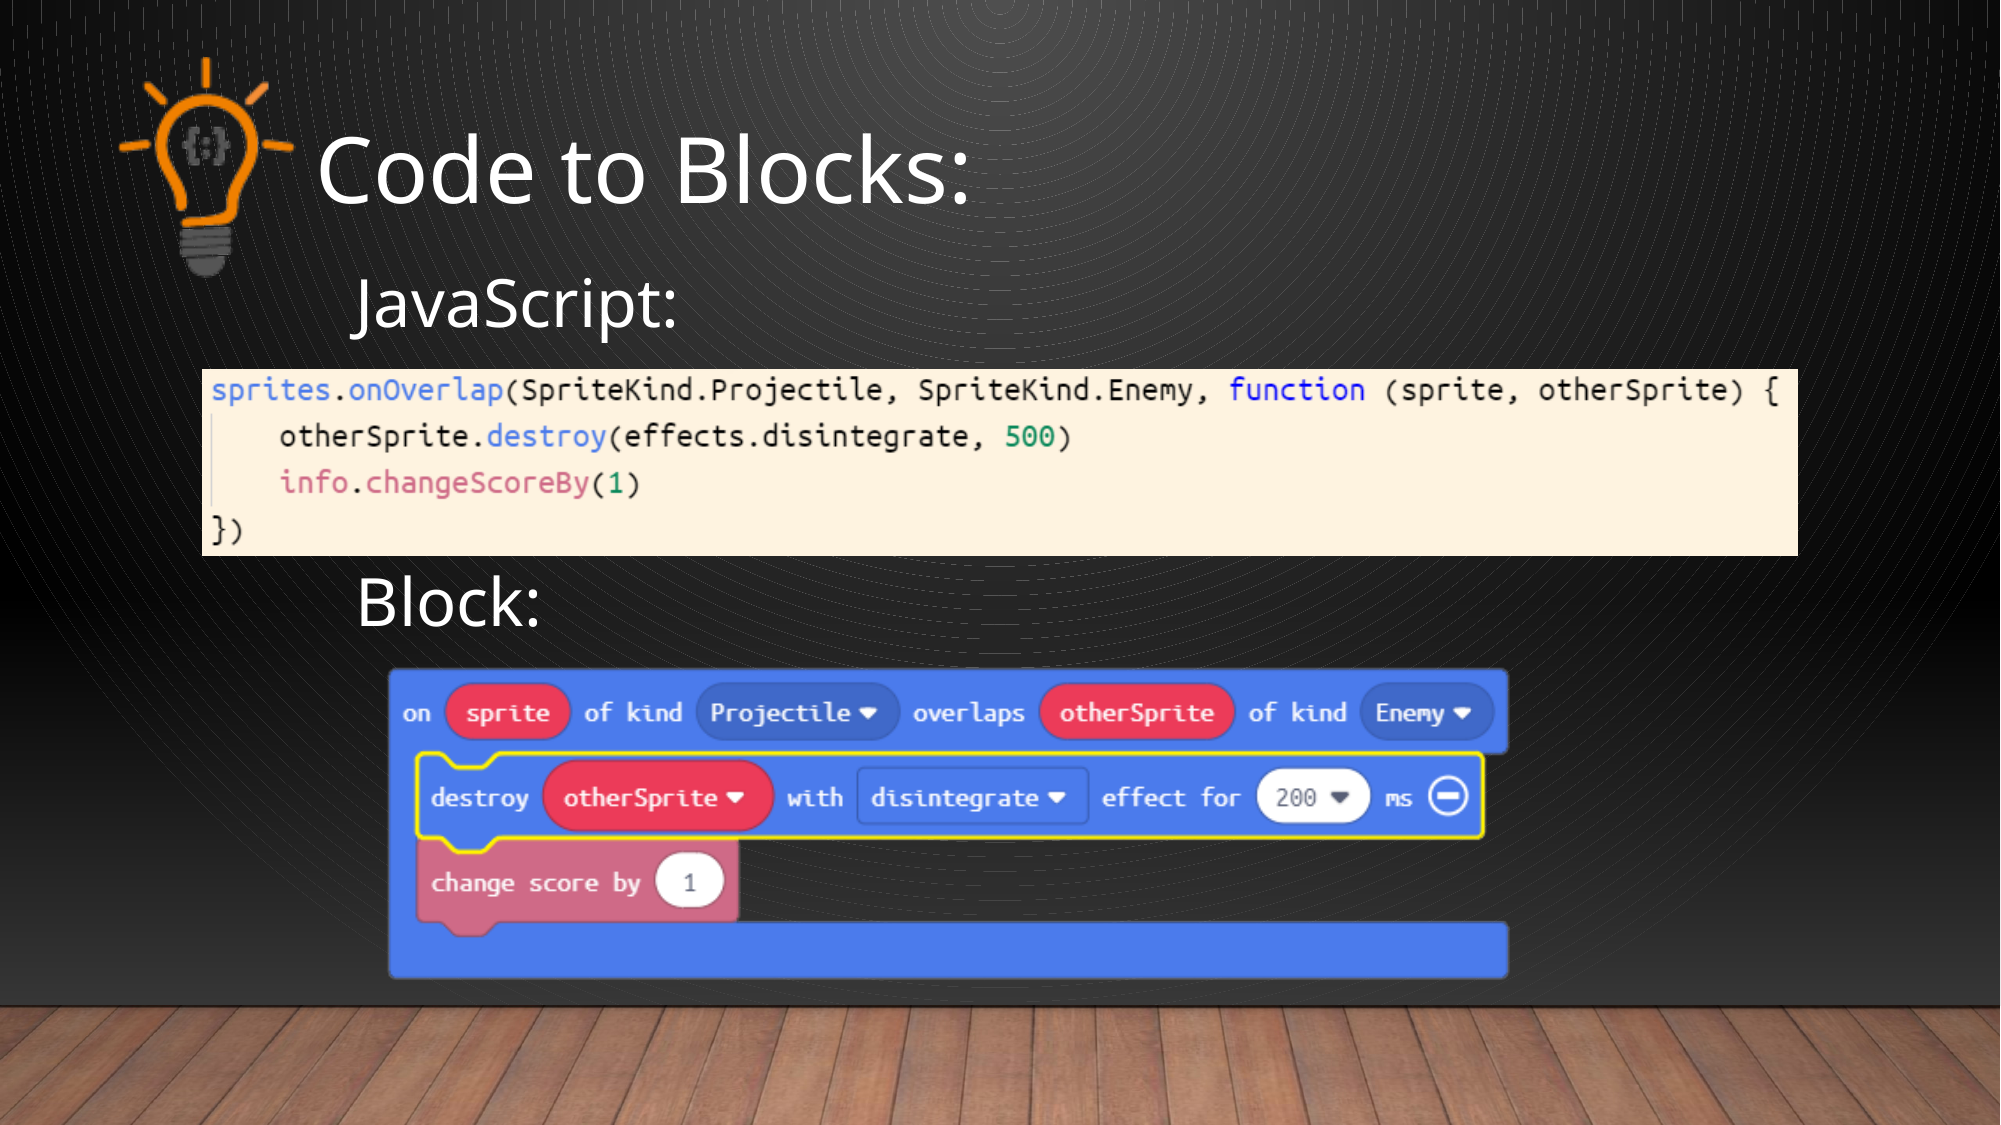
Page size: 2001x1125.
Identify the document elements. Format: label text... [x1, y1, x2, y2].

picture [202, 368, 1798, 556]
picture [118, 56, 297, 279]
text_box [80, 327, 988, 734]
text_box Code to Blocks: [300, 104, 989, 230]
picture [0, 1005, 2000, 1125]
picture [376, 649, 1524, 996]
text_box JavaScript: [341, 253, 1605, 349]
text_box Block: [341, 556, 1605, 647]
